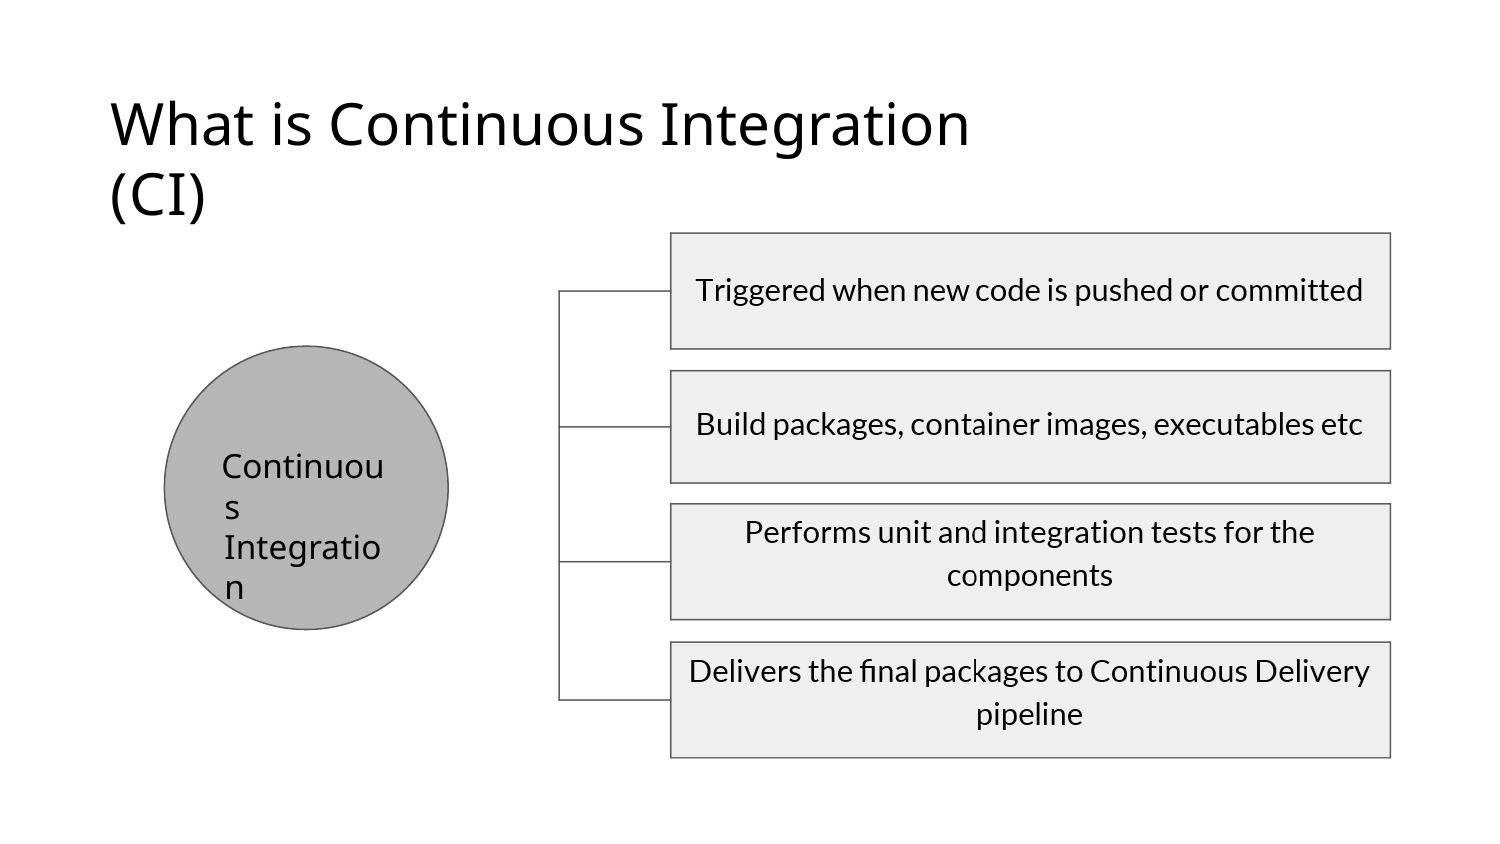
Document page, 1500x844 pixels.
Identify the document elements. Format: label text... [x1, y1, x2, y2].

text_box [164, 345, 449, 630]
text_box What is Continuous Integration (CI) [108, 85, 1016, 228]
picture [558, 232, 1392, 759]
